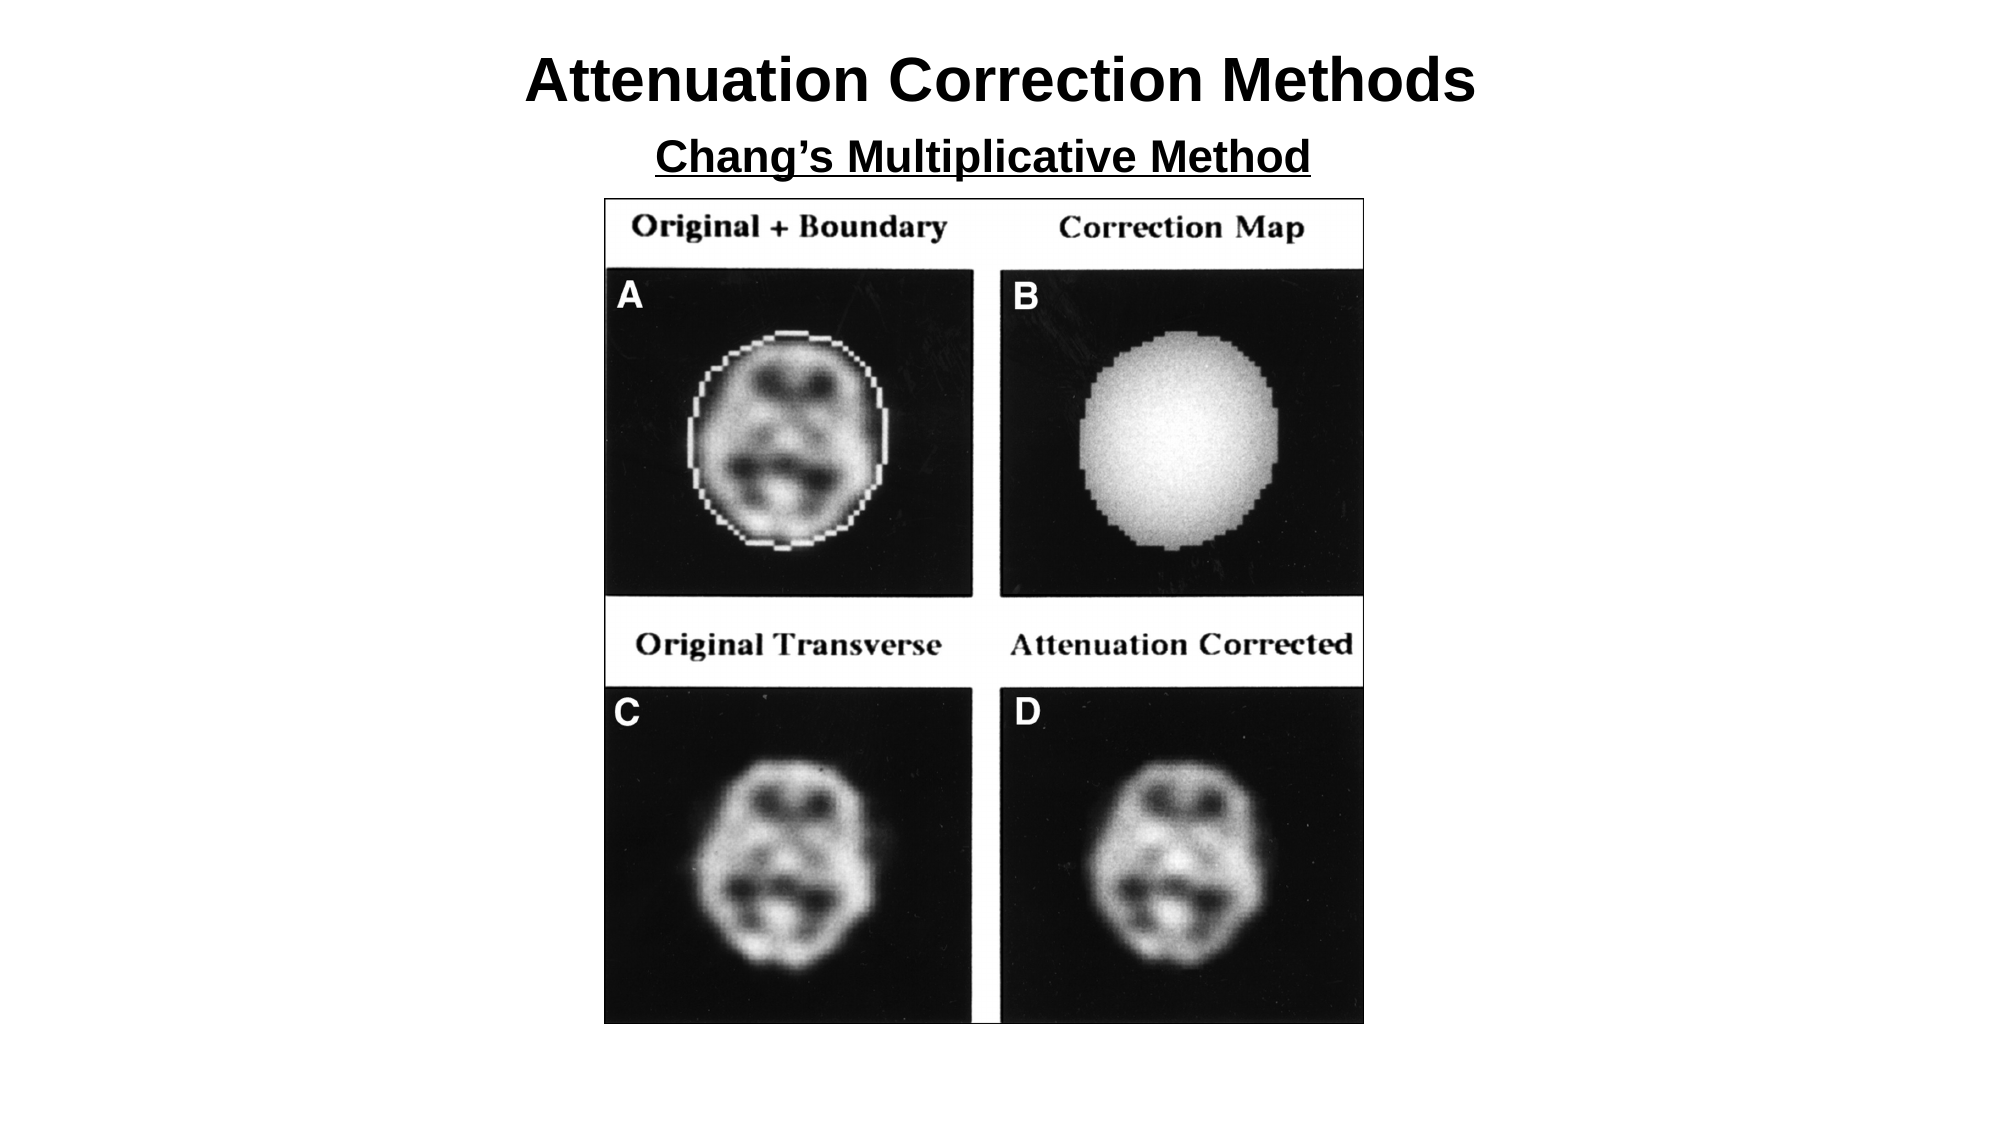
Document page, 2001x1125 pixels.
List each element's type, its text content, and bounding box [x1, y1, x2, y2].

picture [604, 198, 1364, 1024]
title Attenuation Correction Methods Chang’s Multiplicative Method [137, 0, 1863, 205]
